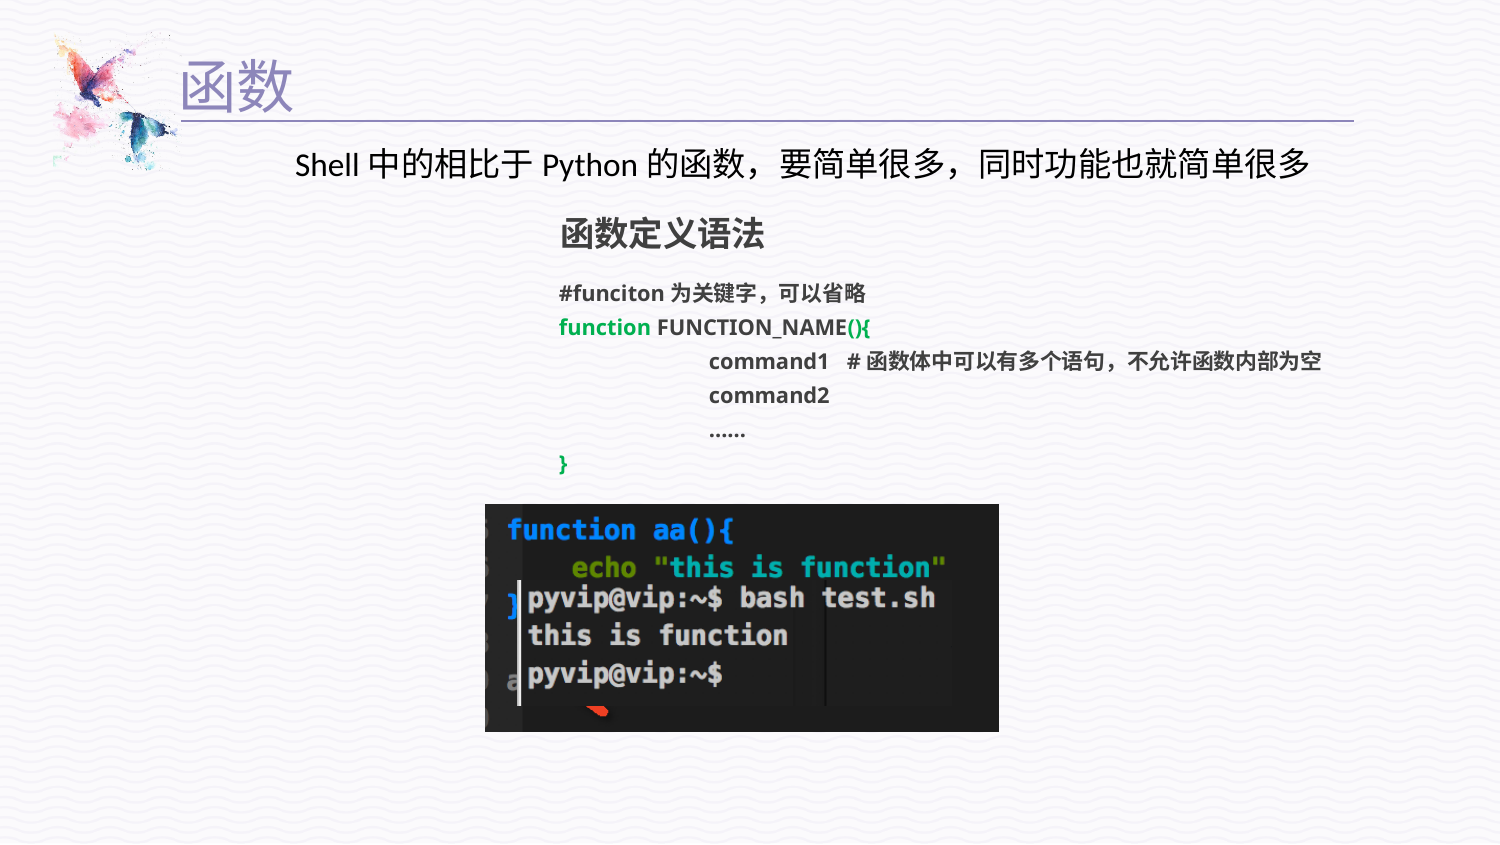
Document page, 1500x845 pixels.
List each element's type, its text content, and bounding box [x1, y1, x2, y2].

text_box #funciton为关键字，可以省略 function FUNCTION_NAME(){ command1 #函数体中可以有多个语句，不允许函数内部为空 command2 …… } [547, 266, 1355, 482]
text_box Shell中的相比于Python的函数，要简单很多，同时功能也就简单很多 [181, 135, 1425, 191]
picture [0, 0, 1500, 844]
text_box 函数定义语法 [549, 206, 778, 259]
text_box 函数 [186, 50, 548, 120]
